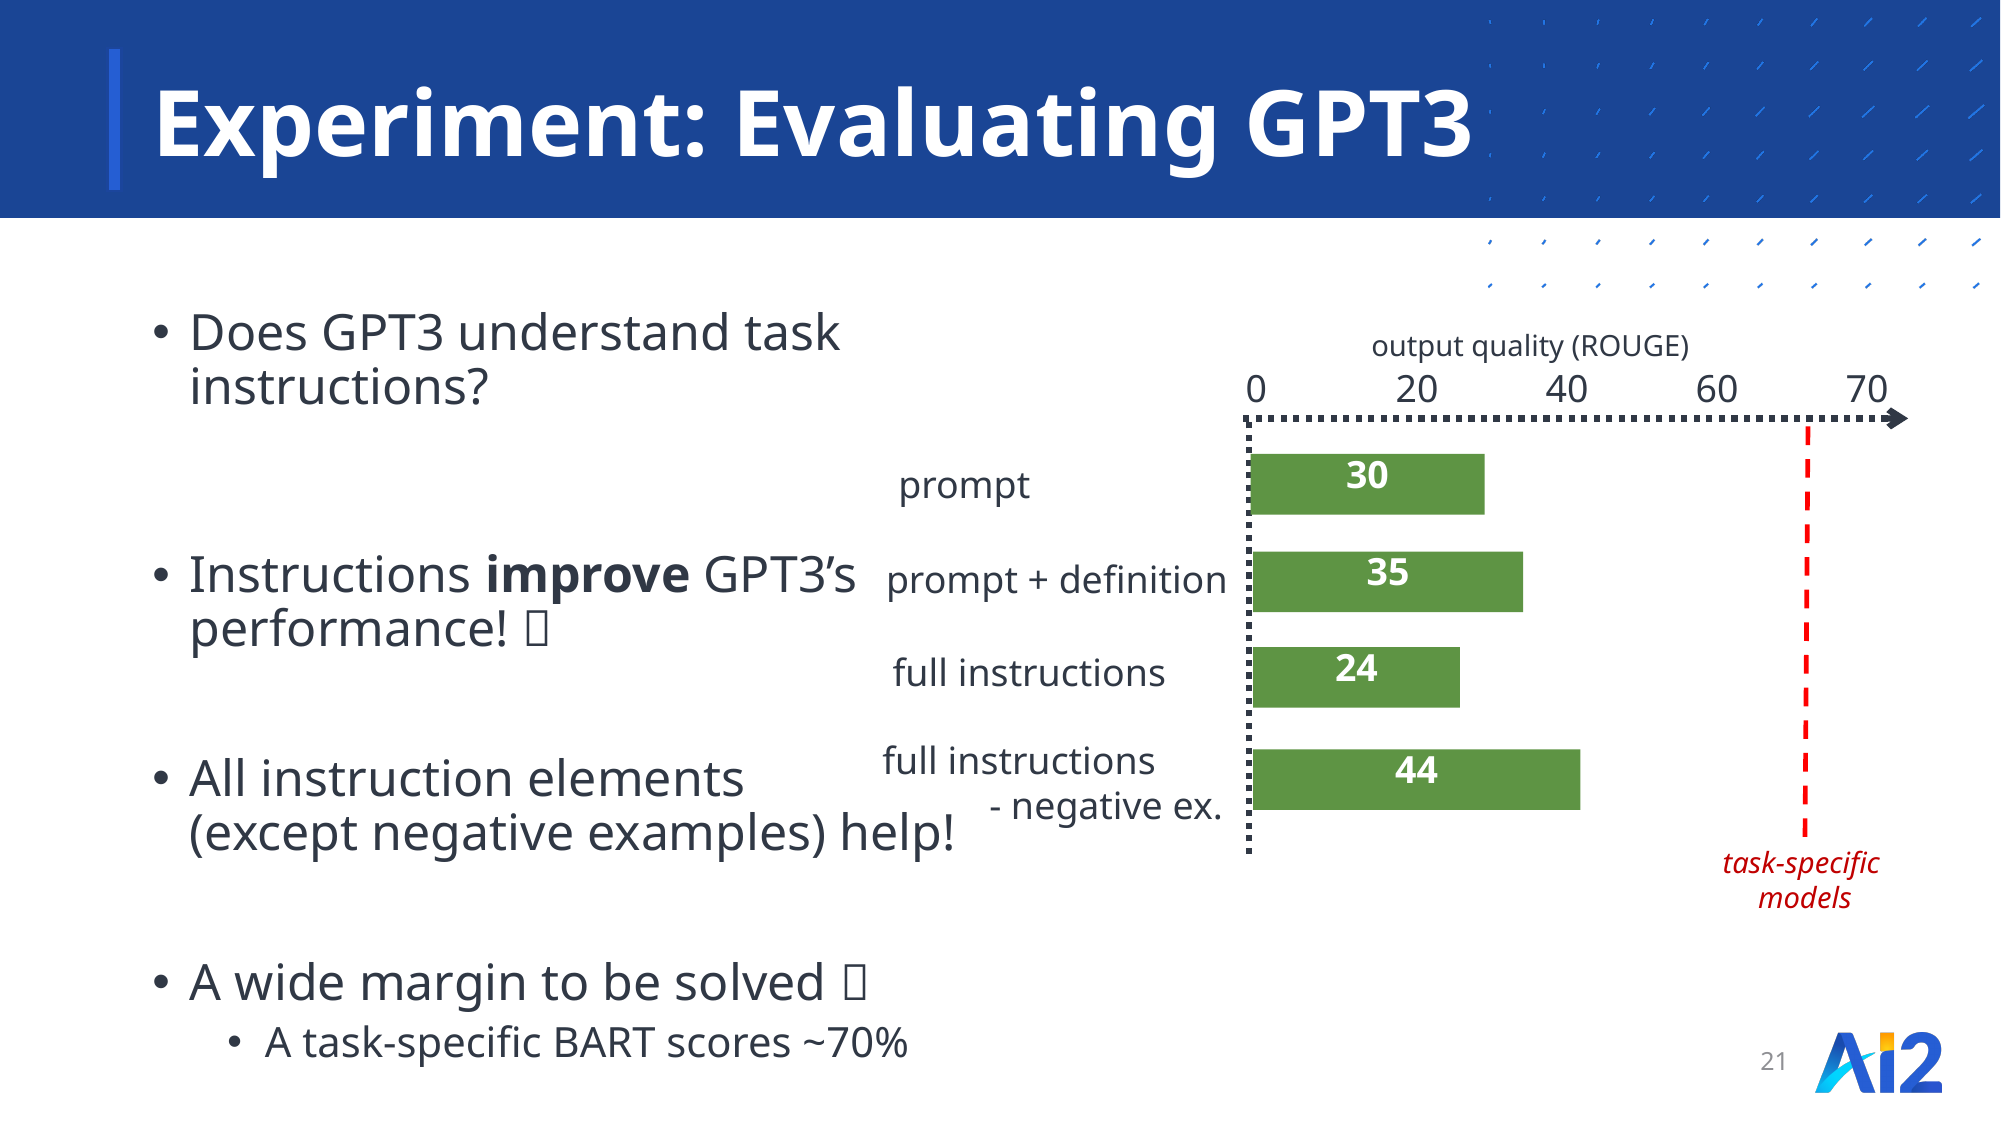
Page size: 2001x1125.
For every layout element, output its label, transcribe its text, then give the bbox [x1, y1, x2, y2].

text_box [1230, 319, 1915, 419]
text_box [1714, 419, 1896, 923]
title Experiment: Evaluating GPT3 [137, 47, 1863, 206]
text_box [890, 415, 1250, 854]
slide_number 21 [1716, 1032, 1804, 1093]
text_box 44 [1252, 748, 1581, 811]
picture [1487, 0, 2000, 289]
text_box 30 [1250, 453, 1486, 516]
text_box 35 [1252, 551, 1524, 613]
picture [1815, 1032, 1942, 1093]
list Does GPT3 understand task instructions? Instructions improve GPT3’s performance! 🎉 All instruction elements (except negative examples) help! A wide margin to be solved 🤔 A task-specific BART scores ~70% [137, 299, 1135, 1014]
text_box 24 [1252, 646, 1461, 709]
